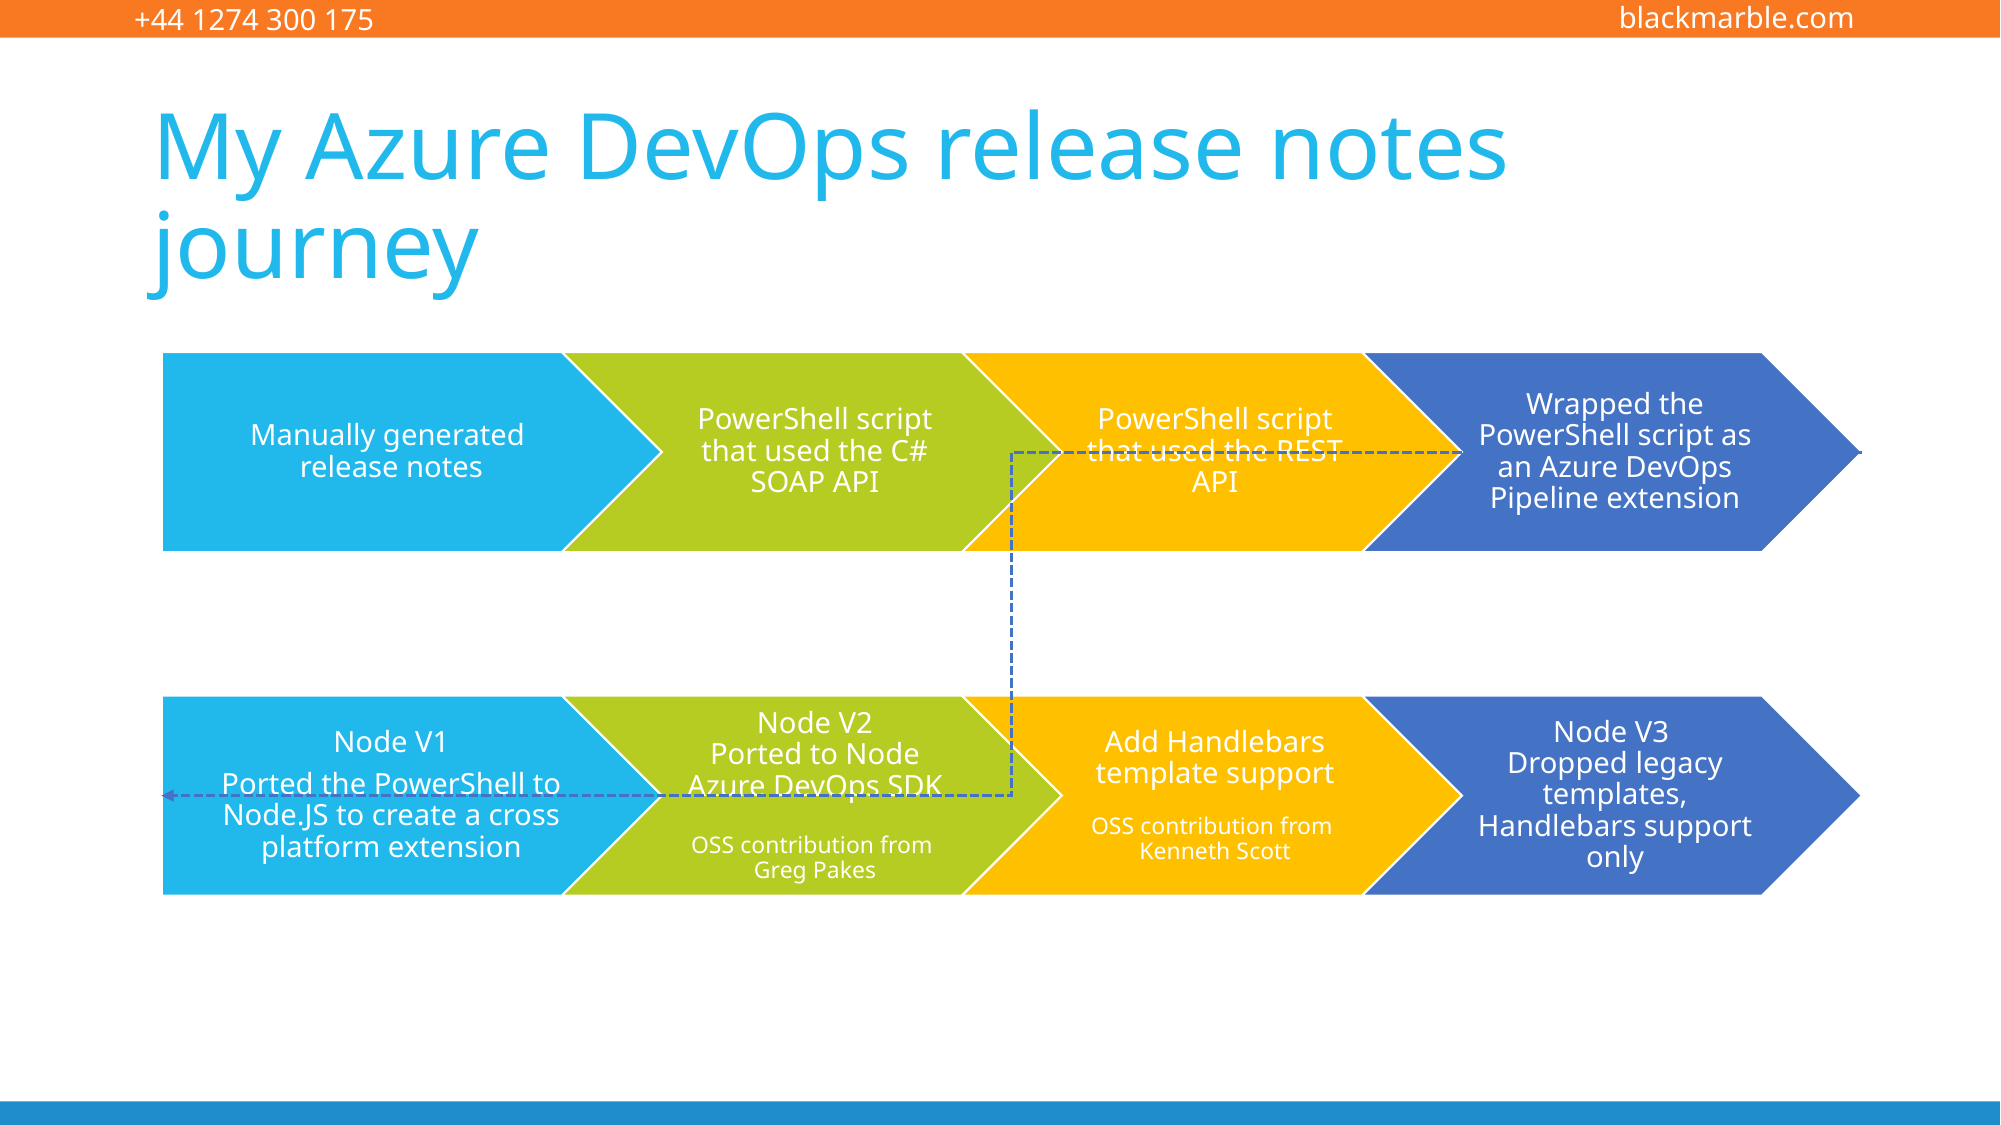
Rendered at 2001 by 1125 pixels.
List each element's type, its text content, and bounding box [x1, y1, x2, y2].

text_box Manually generated release notes [160, 351, 659, 554]
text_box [161, 452, 1863, 796]
text_box PowerShell script that used the REST API [959, 351, 1458, 452]
text_box Wrapped the PowerShell script as an Azure DevOps Pipeline extension [1359, 351, 1864, 453]
text_box Add Handlebars template support OSS contribution from Kenneth Scott [959, 796, 1459, 897]
text_box Node V3 Dropped legacy templates, Handlebars support only [1359, 795, 1864, 897]
text_box Node V1 Ported the PowerShell to Node.JS to create a cross platform extension [160, 694, 658, 897]
title My Azure DevOps release notes journey [137, 92, 1863, 311]
text_box PowerShell script that used the C# SOAP API [559, 351, 1058, 452]
text_box Node V2 Ported to Node Azure DevOps SDK OSS contribution from Greg Pakes [559, 796, 1059, 897]
